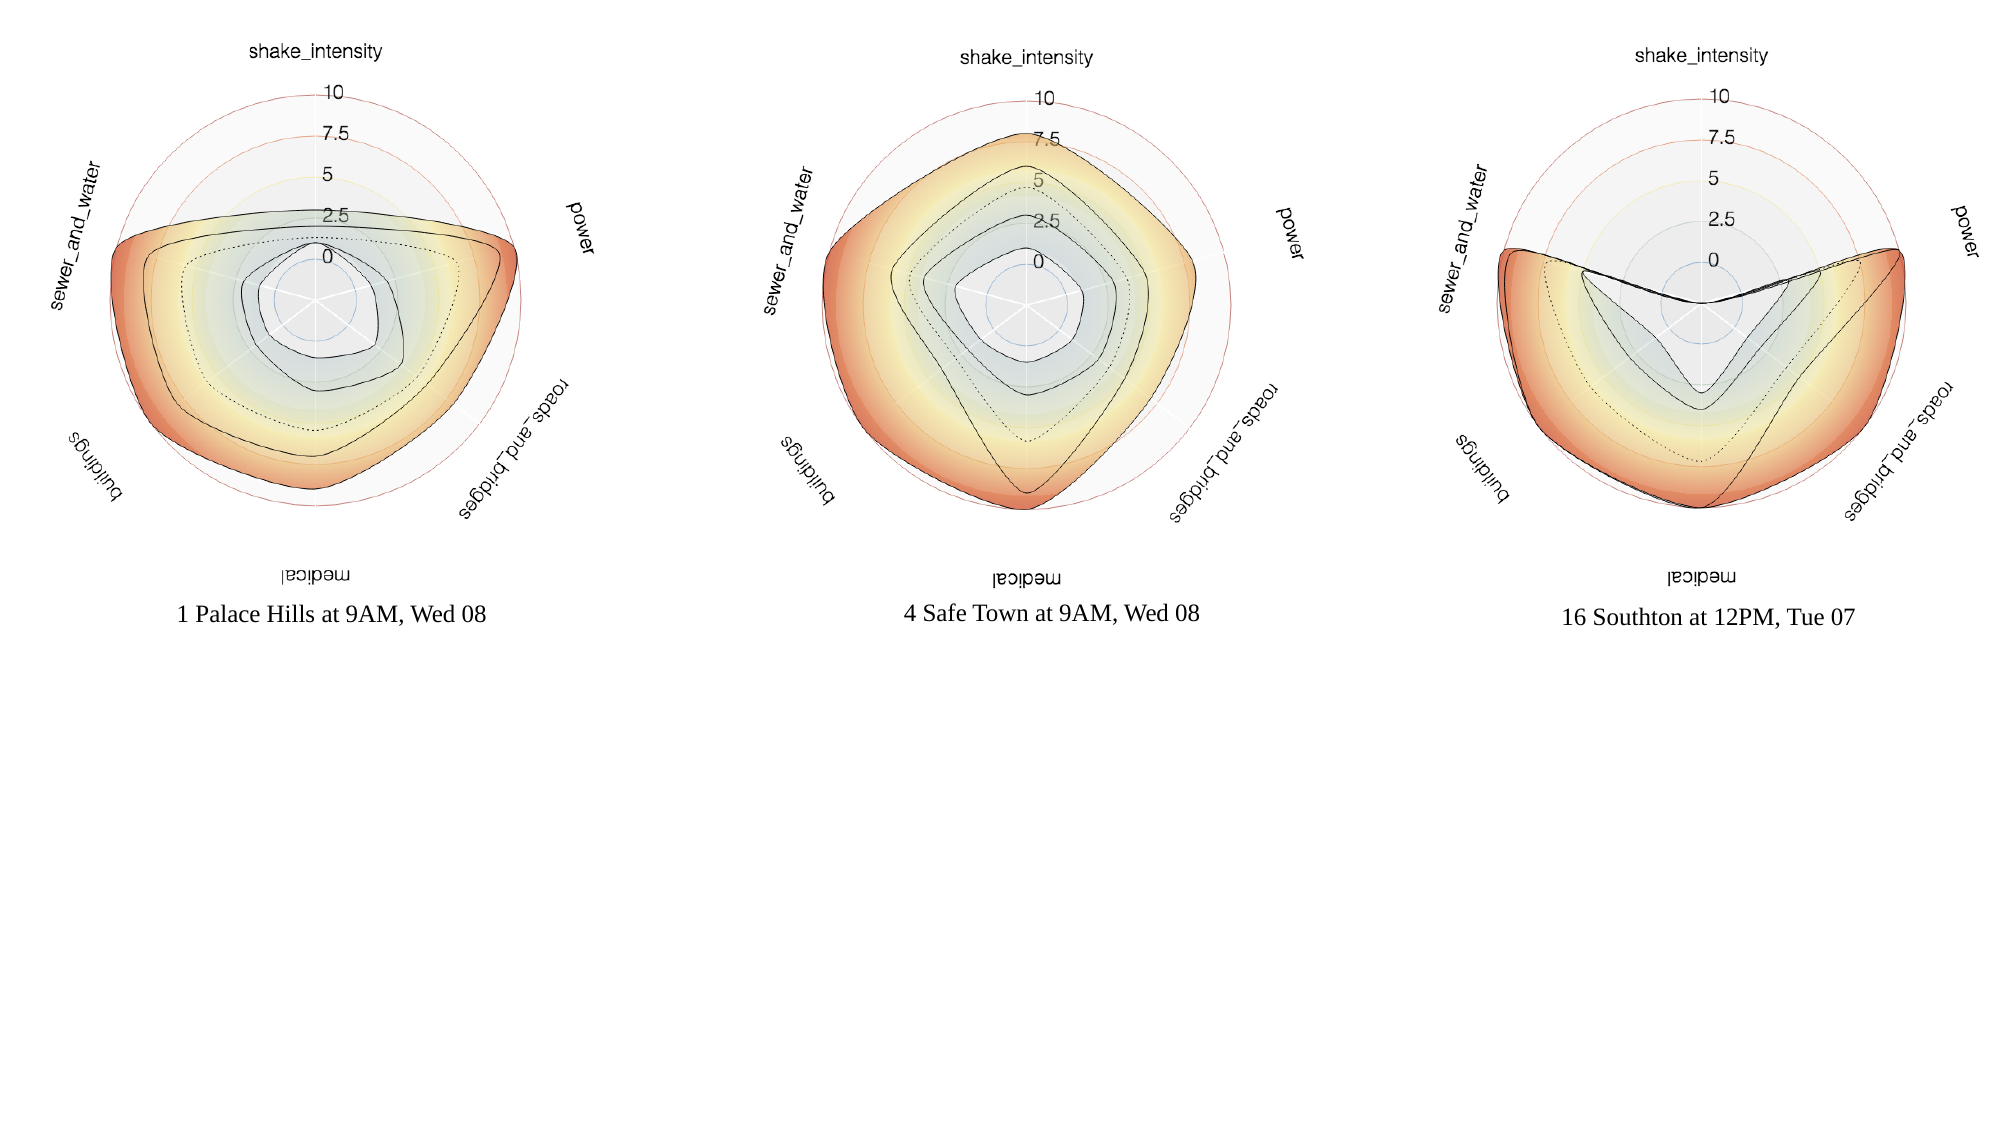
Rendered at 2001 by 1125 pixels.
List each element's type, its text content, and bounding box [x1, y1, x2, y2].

picture [1423, 38, 1981, 589]
text_box 16 Southton at 12PM, Tue 07 [1546, 593, 1923, 638]
picture [37, 37, 598, 589]
picture [745, 40, 1309, 594]
text_box 4 Safe Town at 9AM, Wed 08 [889, 594, 1265, 634]
text_box 1 Palace Hills at 9AM, Wed 08 [161, 590, 929, 636]
